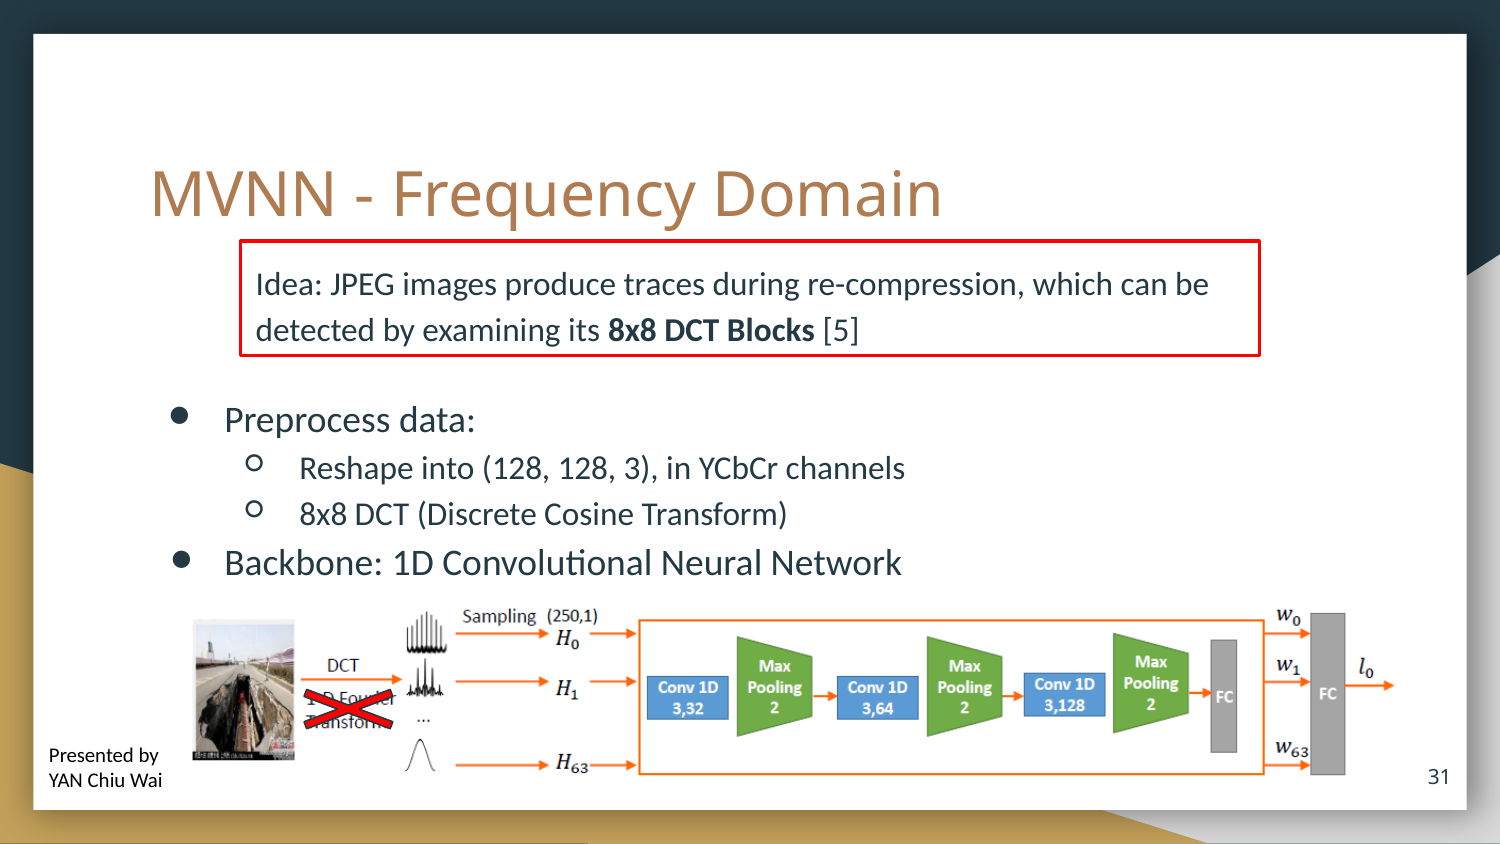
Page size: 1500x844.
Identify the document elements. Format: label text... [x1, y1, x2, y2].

text_box Presented by YAN Chiu Wai [33, 726, 193, 810]
slide_number ‹#› [1376, 745, 1467, 810]
title MVNN - Frequency Domain [134, 138, 1366, 296]
picture [182, 598, 1407, 787]
text_box Idea: JPEG images produce traces during re-compression, which can be detected by examining its 8x8 DCT Blocks [5] [240, 241, 1260, 356]
list Preprocess data: Reshape into (128, 128, 3), in YCbCr channels 8x8 DCT (Discrete Cosine Transform) Backbone: 1D Convolutional Neural Network [134, 373, 1366, 590]
